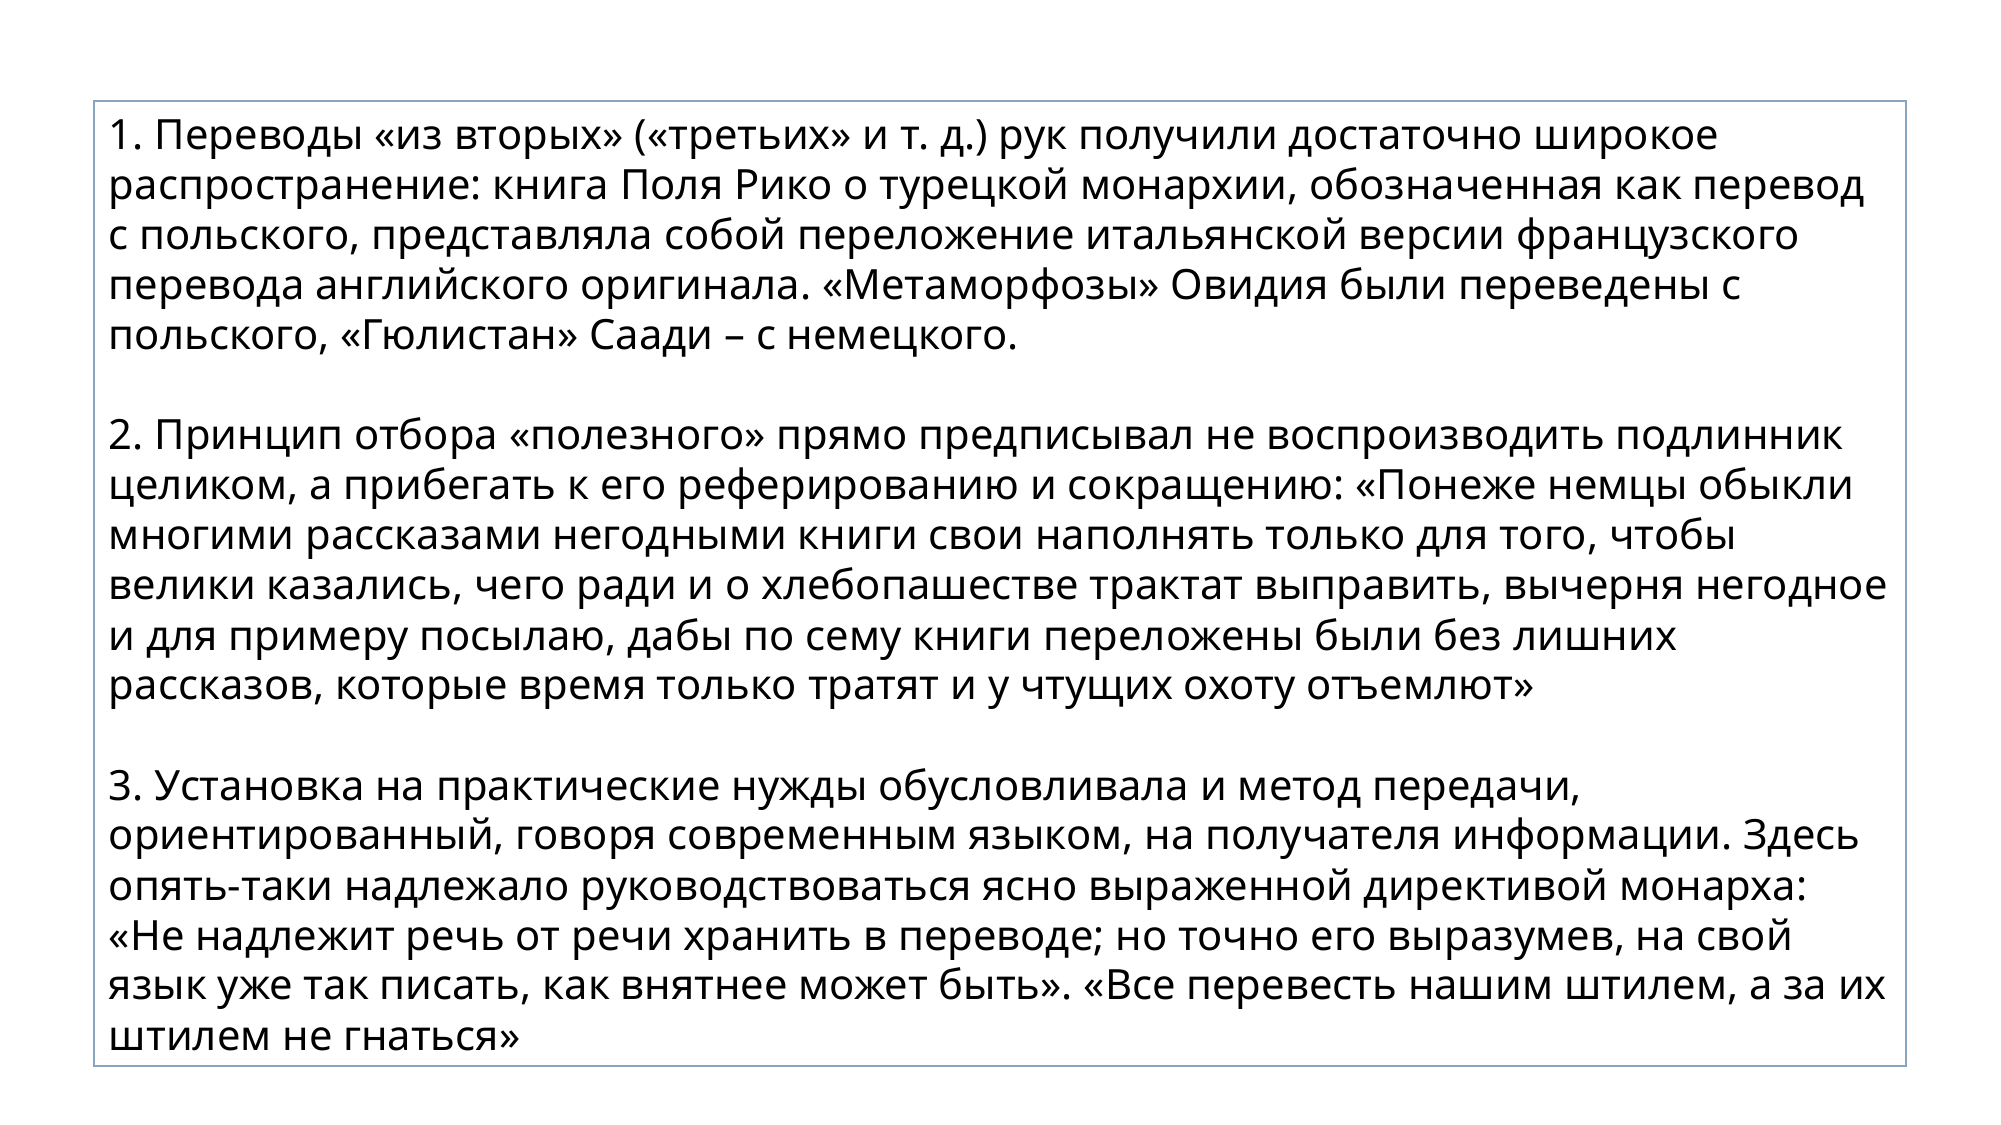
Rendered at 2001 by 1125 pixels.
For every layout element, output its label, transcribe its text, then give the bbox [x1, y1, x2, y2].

text_box 1. Переводы «из вторых» («третьих» и т. д.) рук получили достаточно широкое распространение: книга Поля Рико о турецкой монархии, обозначенная как перевод с польского, представляла собой переложение итальянской версии французского перевода английского оригинала. «Метаморфозы» Овидия были переведены с польского, «Гюлистан» Саади – с немецкого. 2. Принцип отбора «полезного» прямо предписывал не воспроизводить подлинник целиком, а прибегать к его реферированию и сокращению: «Понеже немцы обыкли многими рассказами негодными книги свои наполнять только для того, чтобы велики казались, чего ради и о хлебопашестве трактат выправить, вычерня негодное и для примеру посылаю, дабы по сему книги переложены были без лишних рассказов, которые время только тратят и у чтущих охоту отъемлют» 3. Установка на практические нужды обусловливала и метод передачи, ориентированный, говоря современным языком, на получателя информации. Здесь опять‑таки надлежало руководствоваться ясно выраженной директивой монарха: «Не надлежит речь от речи хранить в переводе; но точно его выразумев, на свой язык уже так писать, как внятнее может быть». «Все перевесть нашим штилем, а за их штилем не гнаться» [93, 100, 1907, 1067]
